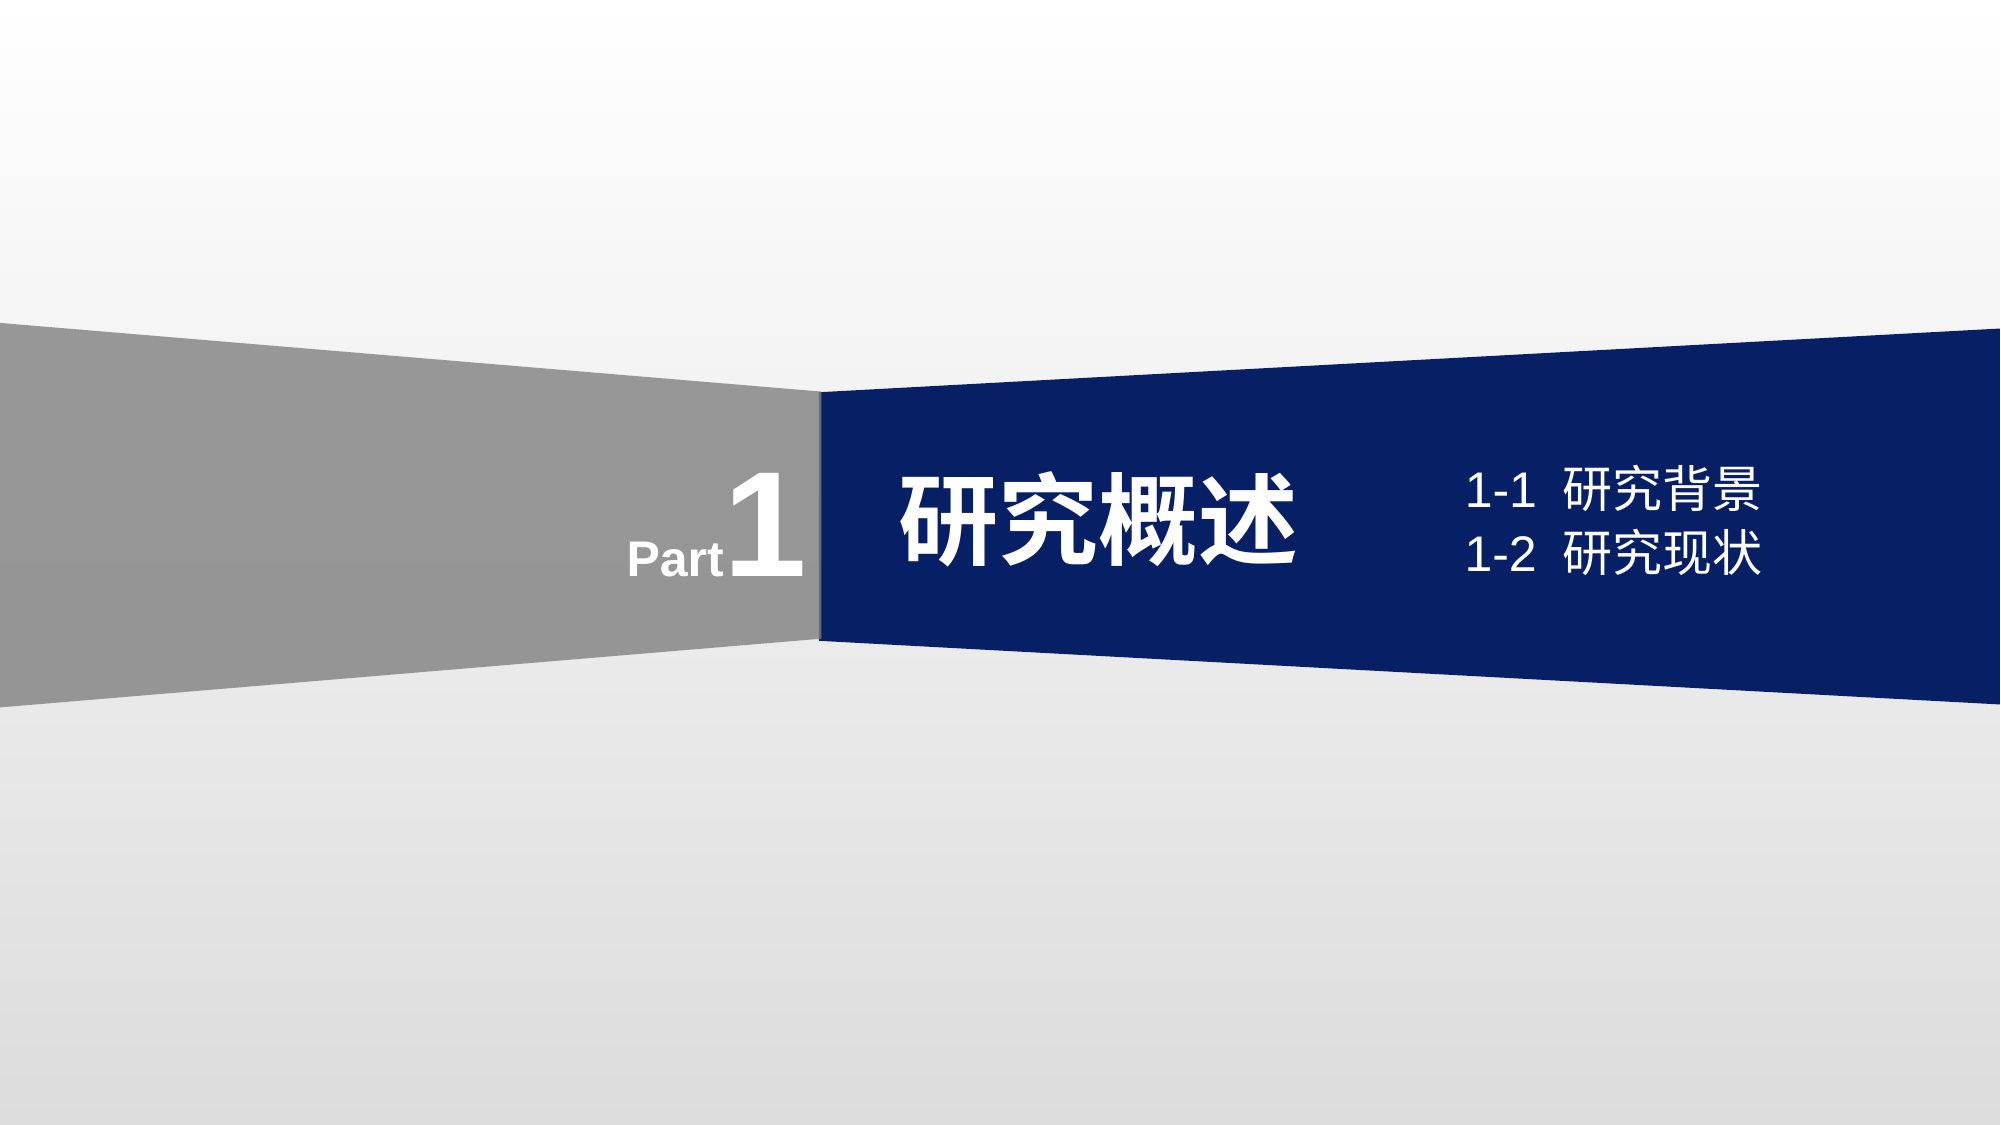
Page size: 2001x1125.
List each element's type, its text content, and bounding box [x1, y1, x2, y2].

text_box Part1 [611, 419, 823, 615]
text_box 研究概述 [883, 449, 1314, 585]
text_box [817, 327, 2000, 706]
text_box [1449, 449, 1939, 656]
text_box [0, 321, 823, 709]
